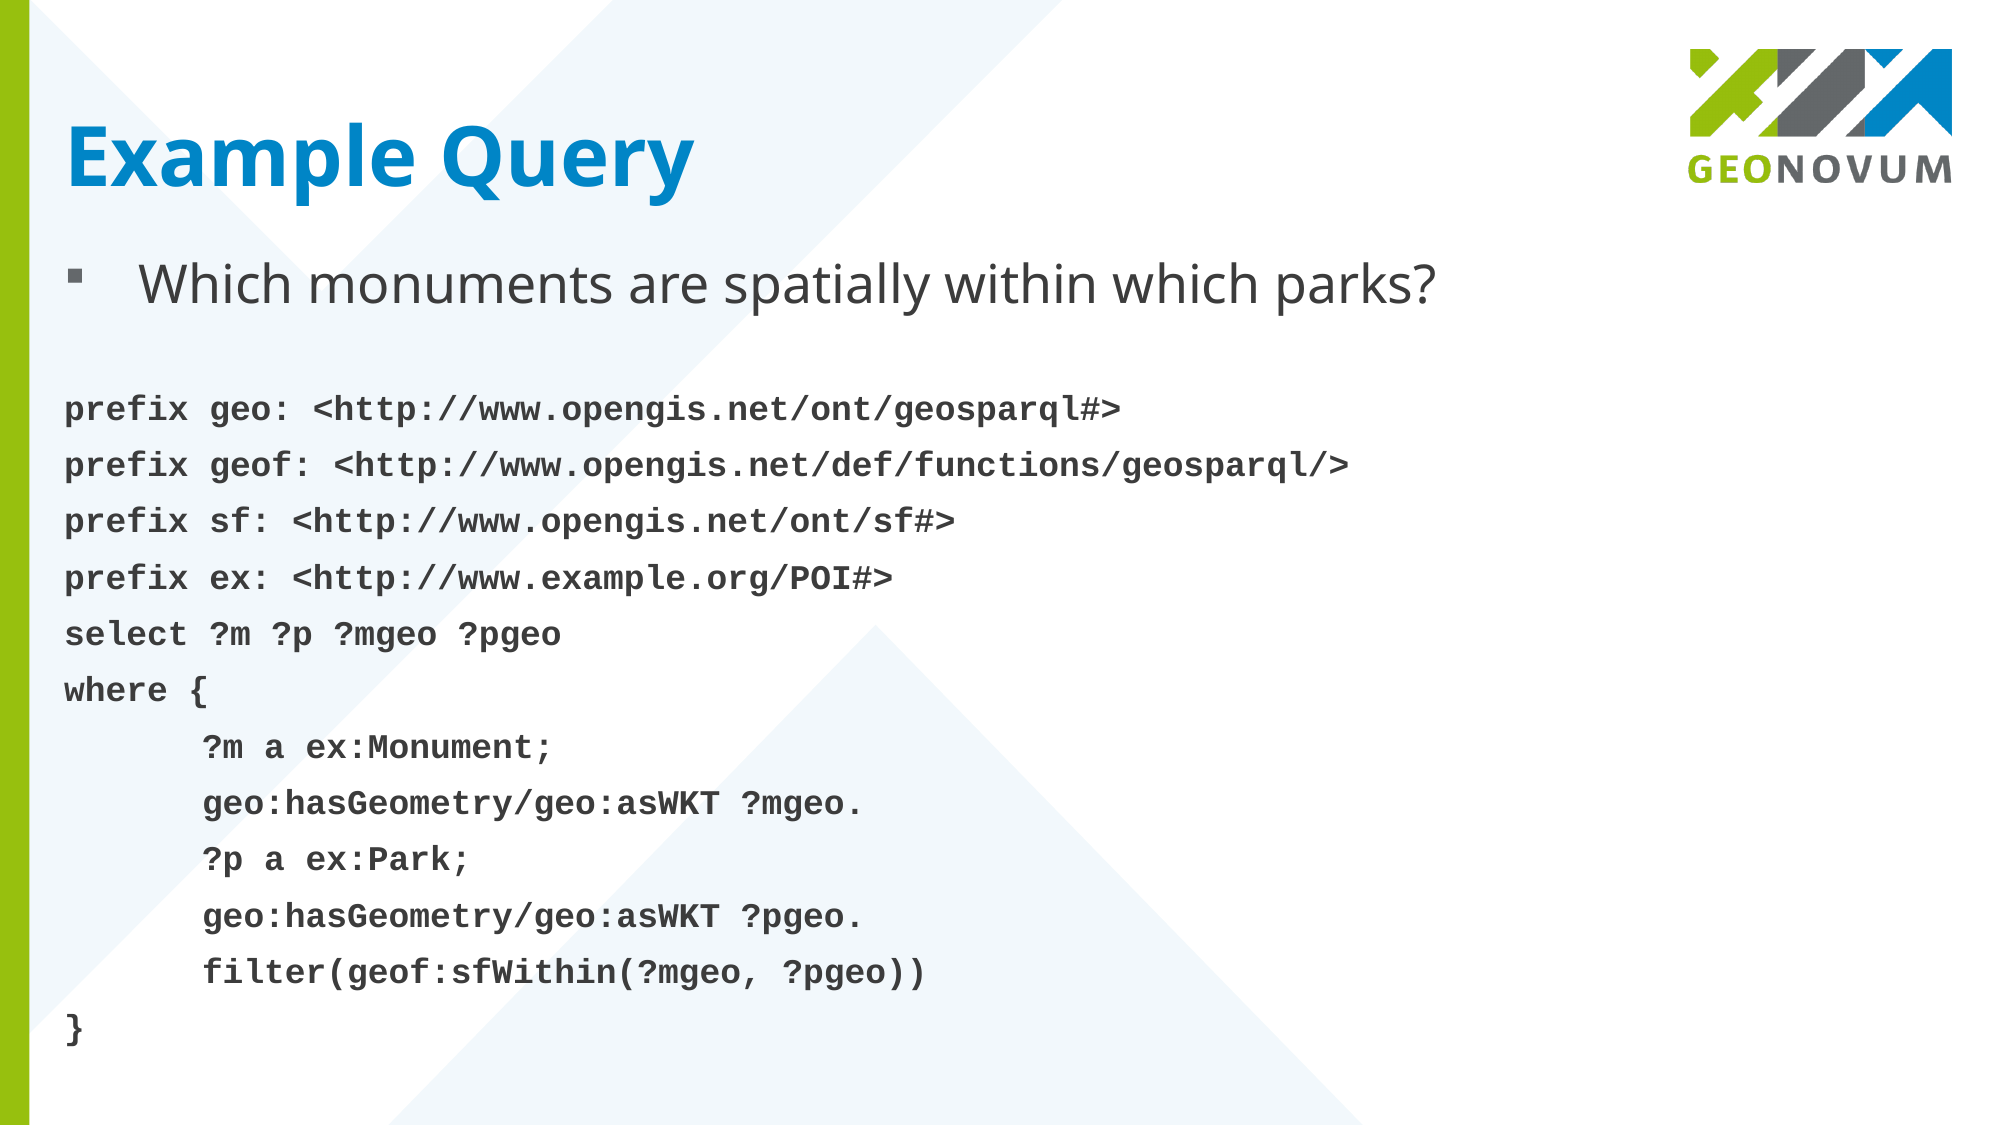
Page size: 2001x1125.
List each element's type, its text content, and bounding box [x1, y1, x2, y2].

picture [1686, 49, 1955, 186]
list Which monuments are spatially within which parks? prefix geo: <http://www.opengis.net/ont/geosparql#> prefix geof: <http://www.opengis.net/def/functions/geosparql/> prefix sf: <http://www.opengis.net/ont/sf#> prefix ex: <http://www.example.org/POI#> select ?m ?p ?mgeo ?pgeo where { ?m a ex:Monument; geo:hasGeometry/geo:asWKT ?mgeo. ?p a ex:Park; geo:hasGeometry/geo:asWKT ?pgeo. filter(geof:sfWithin(?mgeo, ?pgeo)) } [49, 249, 1951, 1059]
title Example Query [49, 0, 1654, 210]
